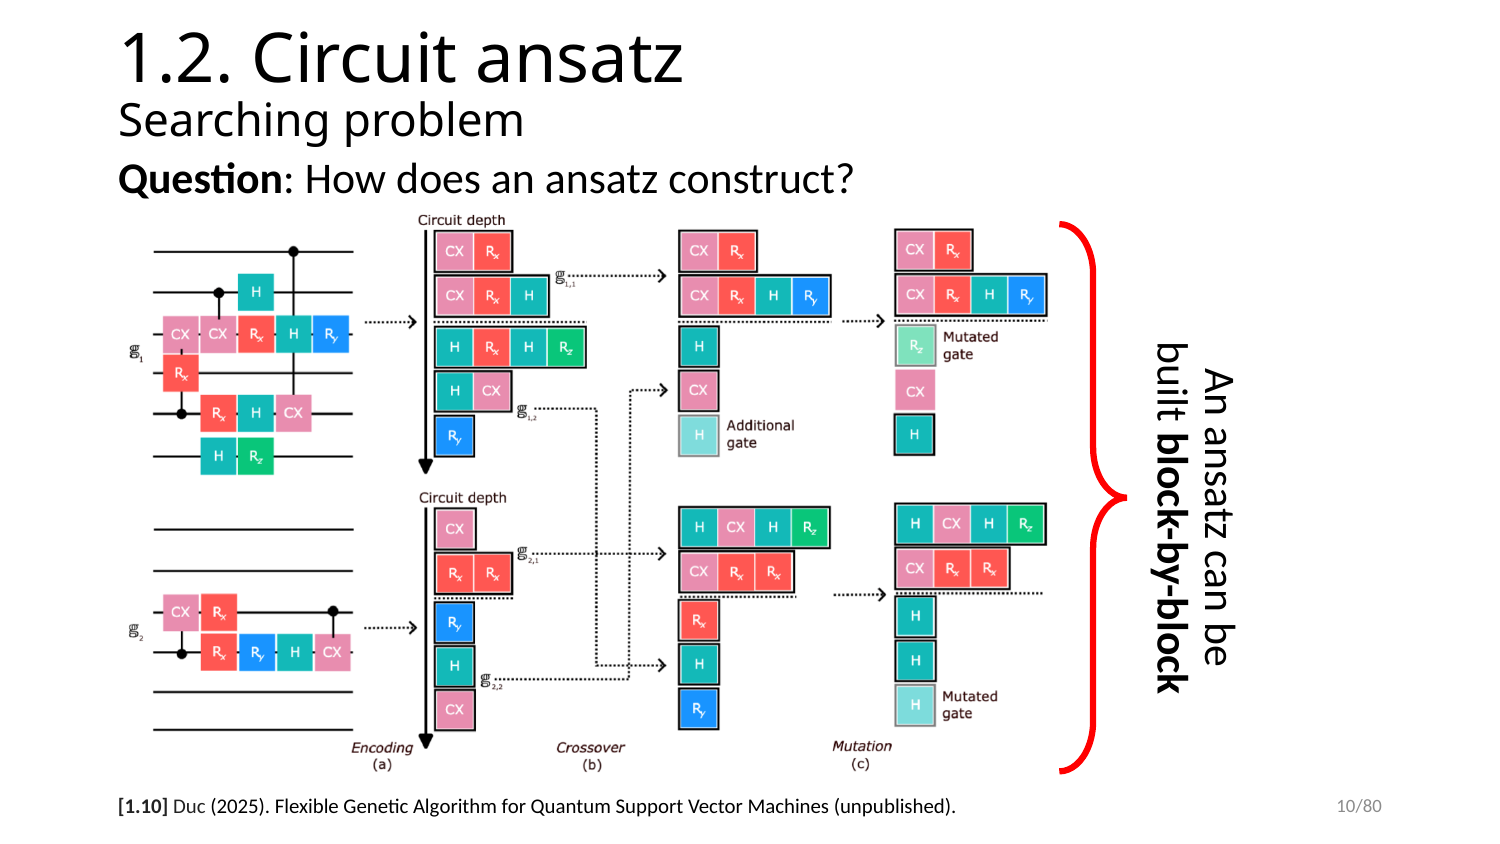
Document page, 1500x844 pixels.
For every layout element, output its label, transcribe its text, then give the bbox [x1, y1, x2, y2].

text_box An ansatz can be built block-by-block [1077, 310, 1251, 725]
picture [117, 205, 1060, 787]
text_box [1060, 223, 1094, 772]
list Question: How does an ansatz construct? [103, 147, 1397, 224]
title 1.2. Circuit ansatz Searching problem [103, 3, 1164, 167]
text_box [1.10] Duc (2025). Flexible Genetic Algorithm for Quantum Support Vector Machines (unpublished). [103, 785, 1448, 826]
